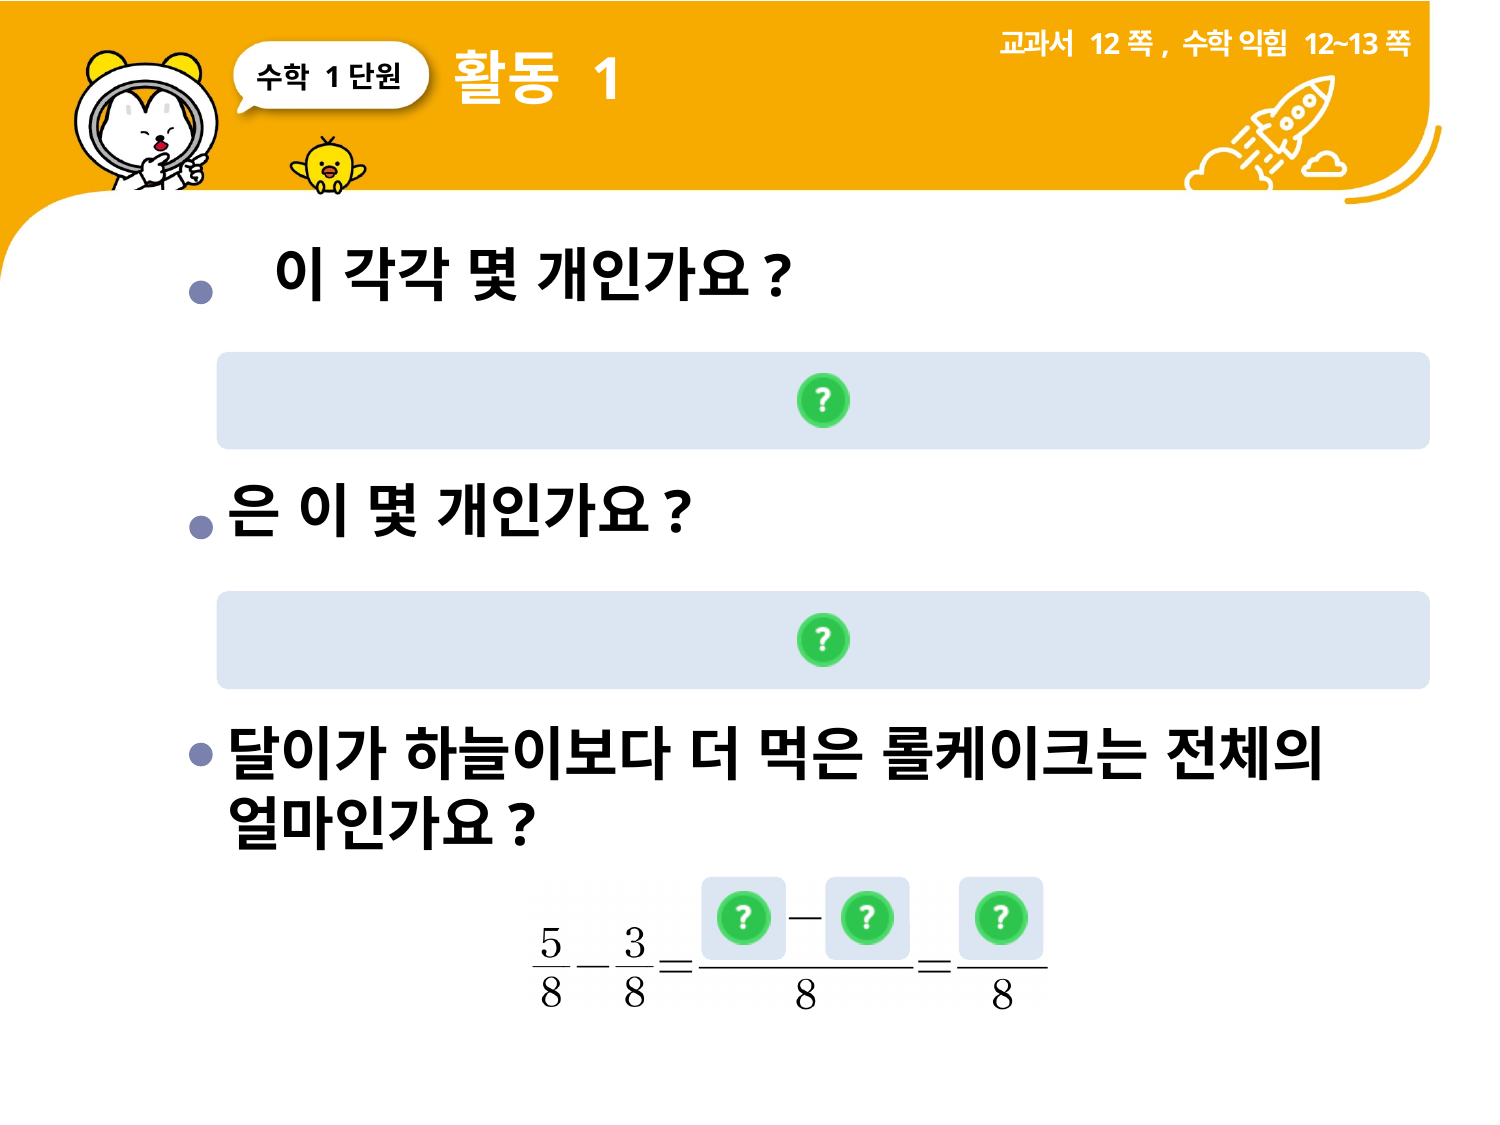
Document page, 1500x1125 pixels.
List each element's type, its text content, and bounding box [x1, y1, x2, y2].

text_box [826, 878, 909, 959]
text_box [703, 878, 785, 959]
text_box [960, 878, 1042, 959]
picture [0, 1, 1500, 1124]
text_box 달이가 하늘이보다 더 먹은 롤케이크는 전체의 얼마인가요? [212, 709, 1429, 807]
text_box [189, 280, 213, 305]
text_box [218, 592, 1429, 688]
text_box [218, 353, 1429, 448]
list 활동 1 [438, 38, 1205, 124]
text_box [189, 742, 213, 767]
list 교과서 12쪽, 수학 익힘 12~13쪽 [983, 22, 1428, 70]
text_box [189, 515, 213, 540]
list 1단원 [282, 55, 445, 106]
